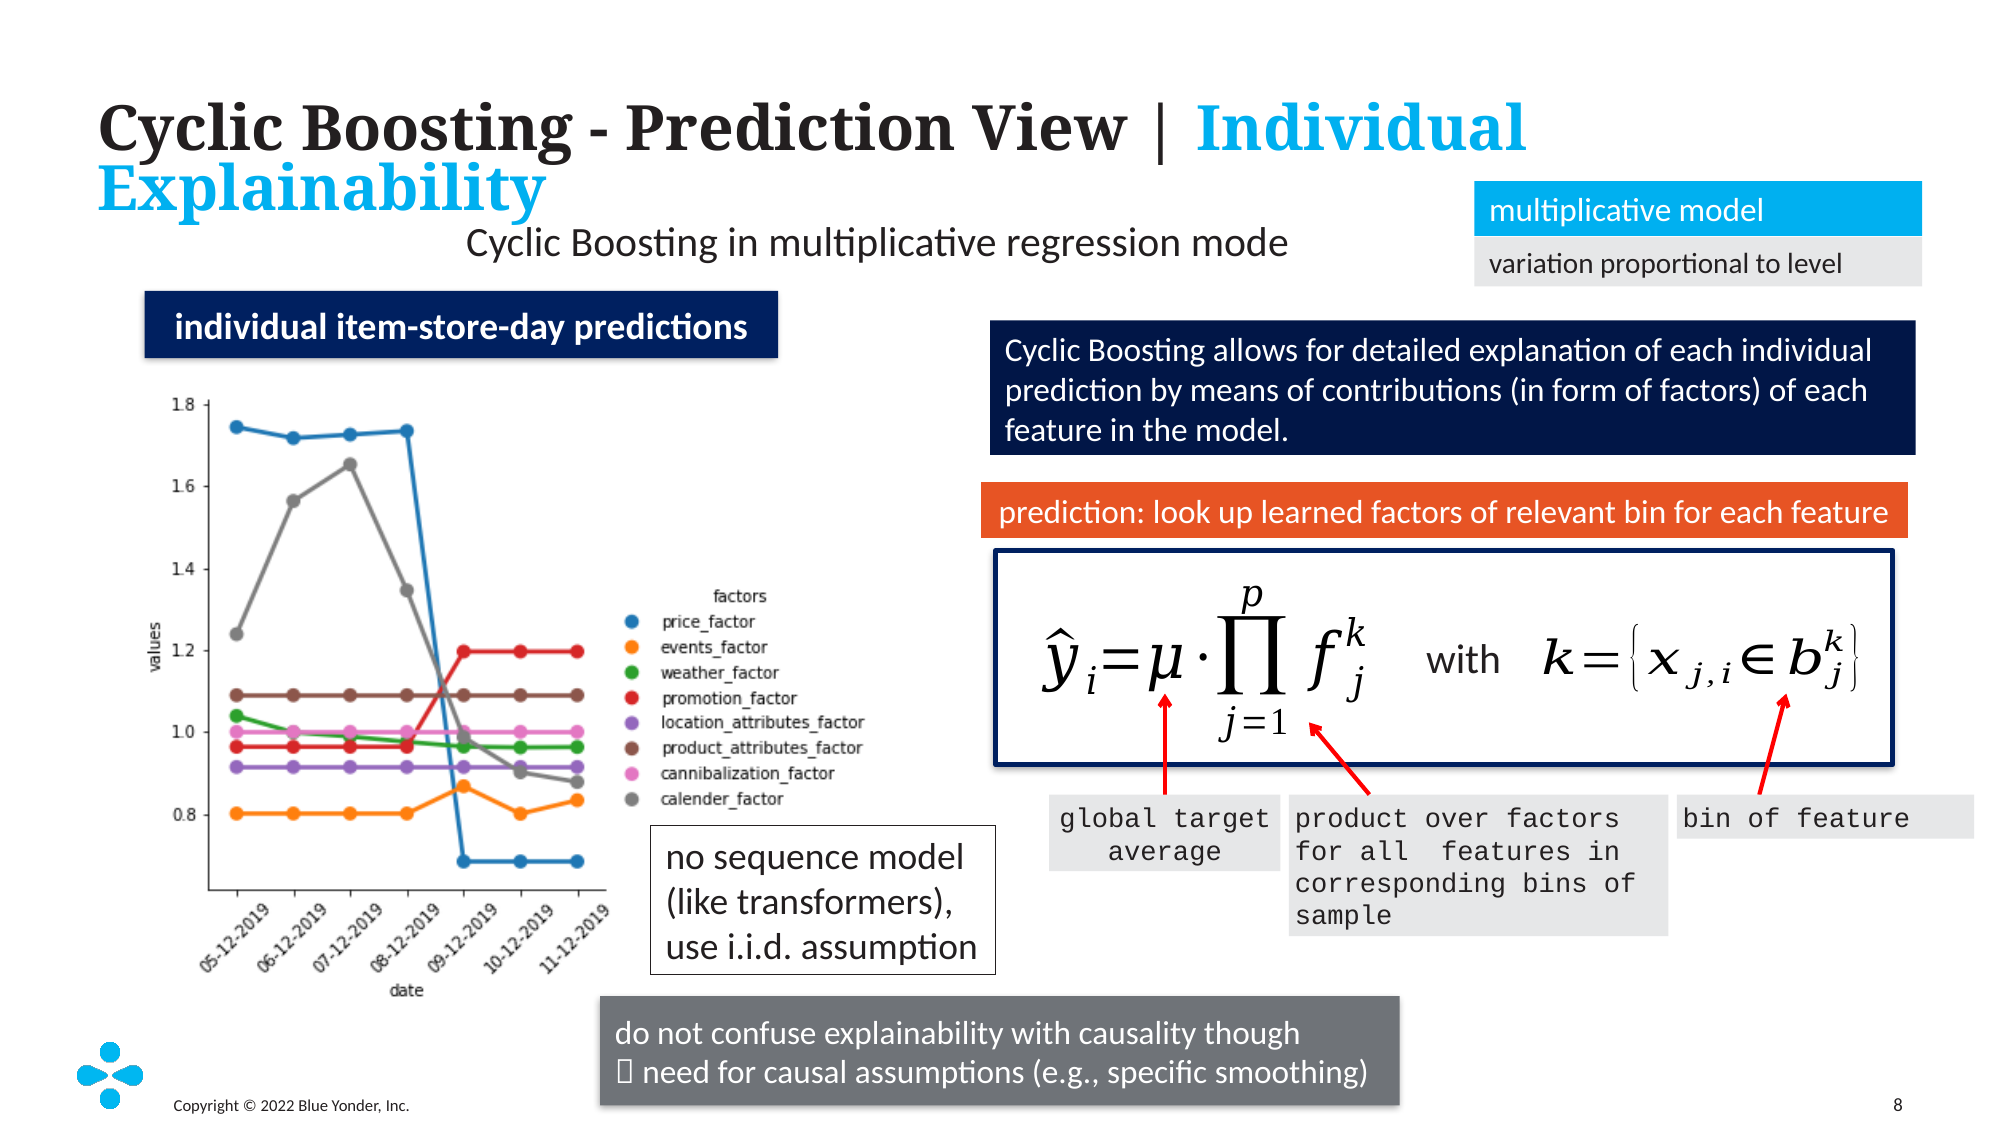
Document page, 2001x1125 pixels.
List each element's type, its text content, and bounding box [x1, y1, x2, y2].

text_box multiplicative model [1474, 181, 1923, 236]
text_box global target average [1049, 794, 1281, 872]
text_box do not confuse explainability with causality though  need for causal assumptions (e.g., specific smoothing) [599, 995, 1400, 1106]
text_box prediction: look up learned factors of relevant bin for each feature [981, 482, 1908, 538]
text_box variation proportional to level [1474, 236, 1923, 287]
text_box [995, 287, 1916, 464]
text_box with [1411, 624, 1517, 690]
text_box Cyclic Boosting in multiplicative regression mode [451, 207, 1305, 272]
picture [137, 387, 879, 1012]
text_box no sequence model (like transformers), use i.i.d. assumption [884, 825, 996, 975]
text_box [1758, 693, 1787, 796]
text_box [995, 550, 1893, 766]
title Cyclic Boosting - Prediction View | Individual Explainability [97, 94, 1903, 230]
slide_number 8 [1827, 1084, 1903, 1125]
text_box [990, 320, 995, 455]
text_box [1308, 722, 1370, 795]
text_box individual item-store-day predictions [144, 290, 779, 359]
picture [76, 1041, 144, 1110]
